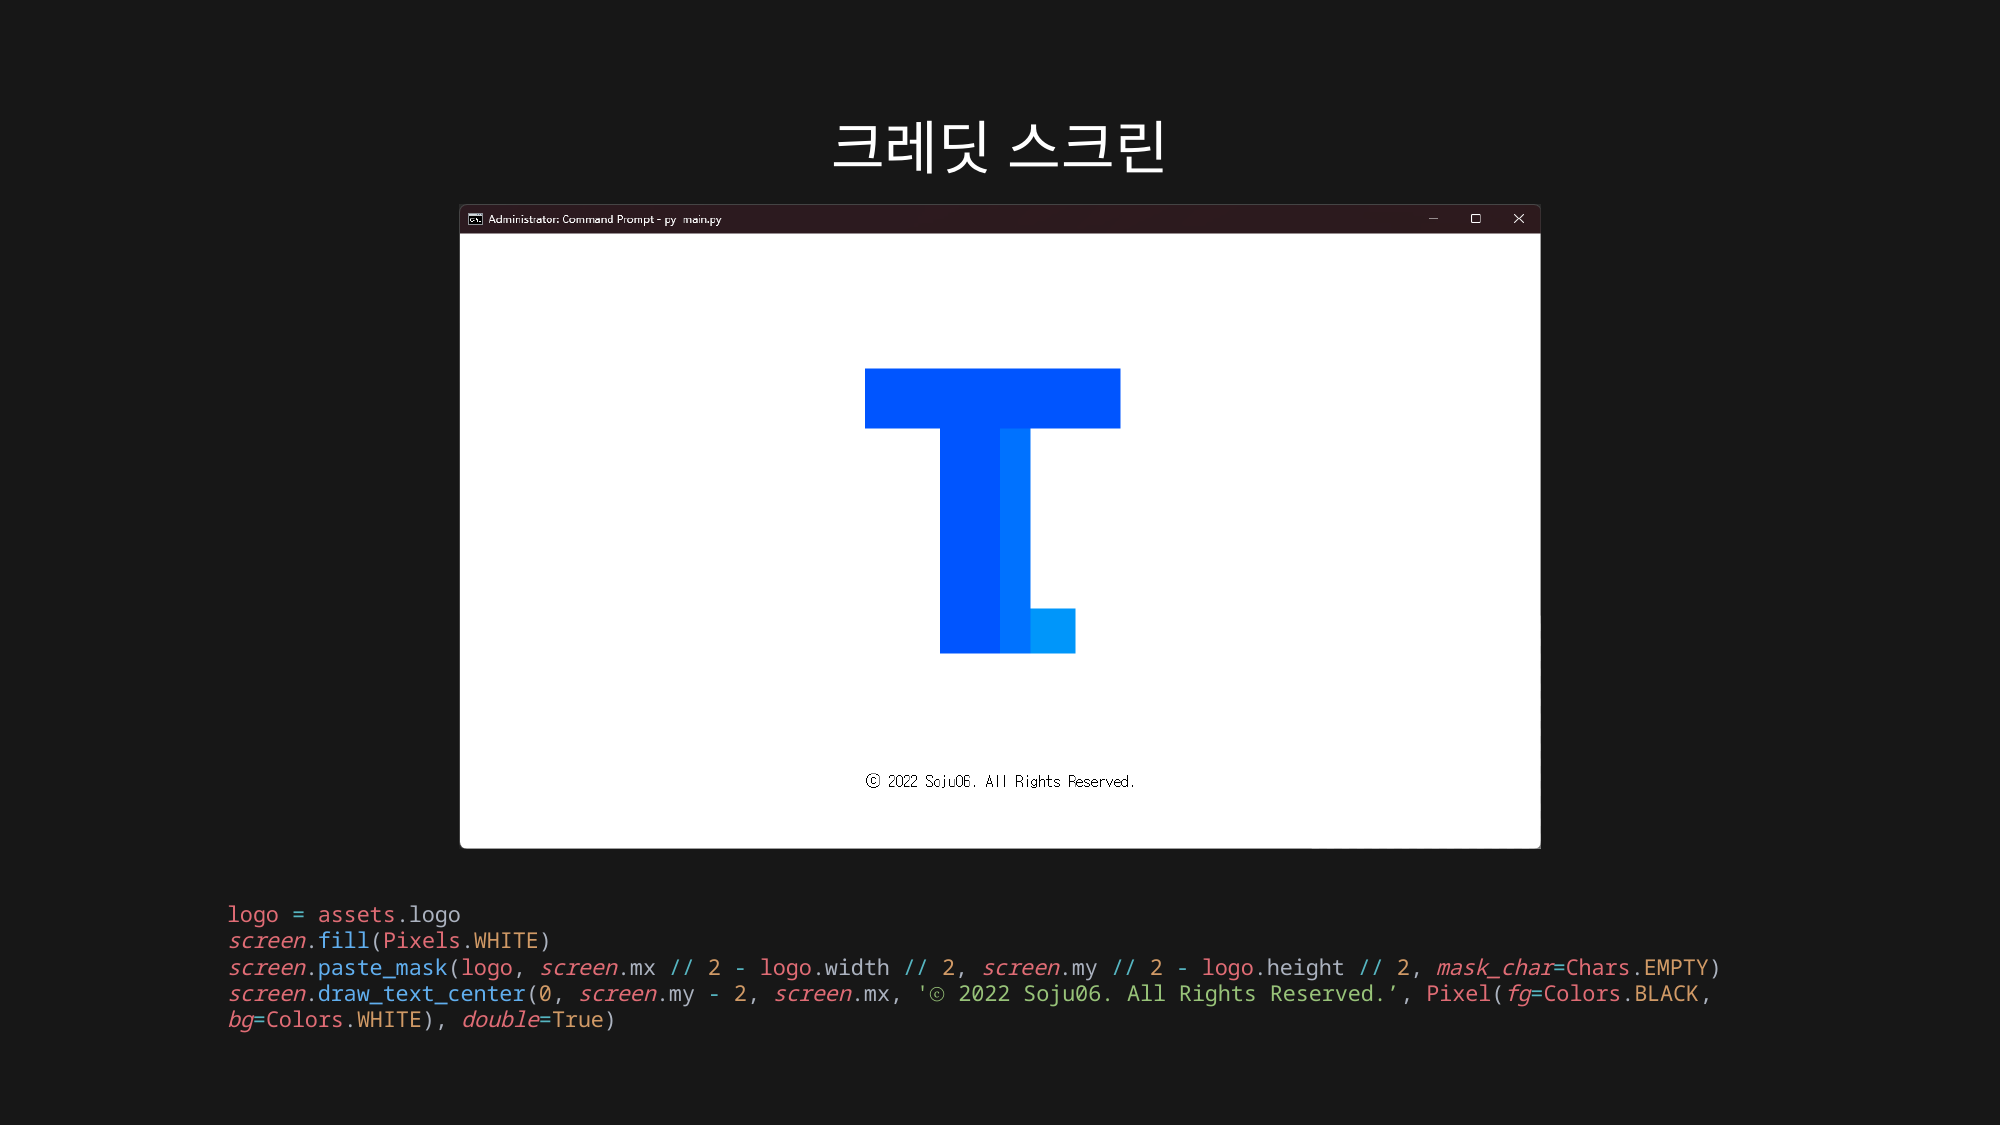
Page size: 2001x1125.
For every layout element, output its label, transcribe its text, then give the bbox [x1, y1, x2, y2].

text_box 크레딧 스크린 [249, 111, 1750, 190]
text_box logo = assets.logo screen.fill(Pixels.WHITE) screen.paste_mask(logo, screen.mx // 2 - logo.width // 2, screen.my // 2 - logo.height // 2, mask_char=Chars.EMPTY) screen.draw_text_center(0, screen.my - 2, screen.mx, 'ⓒ 2022 Soju06. All Rights Reserved.’, Pixel(fg=Colors.BLACK, bg=Colors.WHITE), double=True) [212, 893, 1788, 1040]
picture [459, 204, 1541, 849]
